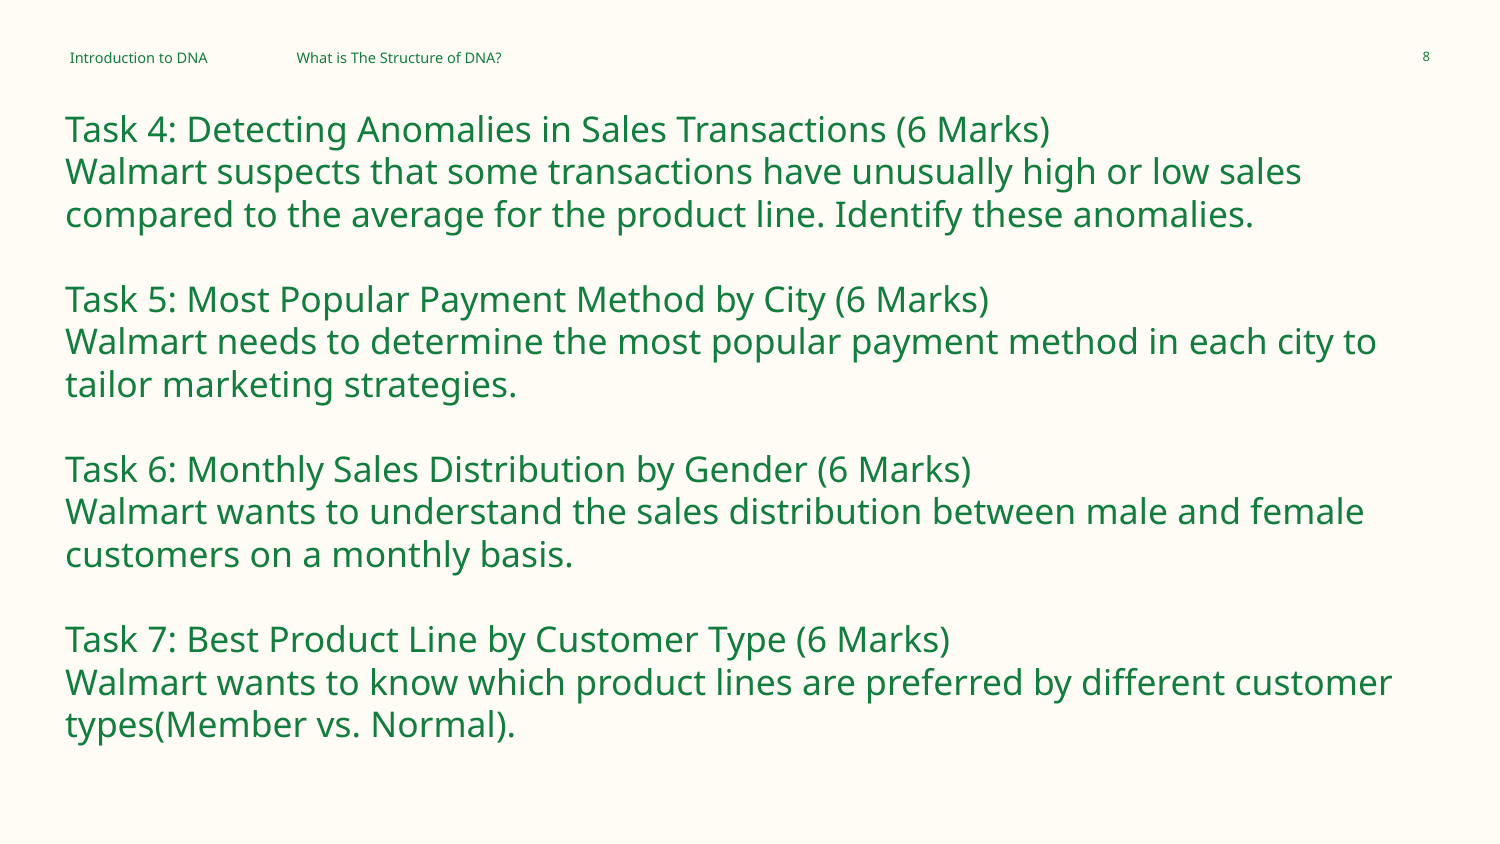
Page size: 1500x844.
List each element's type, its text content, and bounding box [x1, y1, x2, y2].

subtitle What is The Structure of DNA? [281, 33, 750, 82]
slide_number ‹#› [1355, 33, 1446, 82]
text_box Task 4: Detecting Anomalies in Sales Transactions (6 Marks) Walmart suspects that some transactions have unusually high or low sales compared to the average for the product line. Identify these anomalies. Task 5: Most Popular Payment Method by City (6 Marks) Walmart needs to determine the most popular payment method in each city to tailor marketing strategies. Task 6: Monthly Sales Distribution by Gender (6 Marks) Walmart wants to understand the sales distribution between male and female customers on a monthly basis. Task 7: Best Product Line by Customer Type (6 Marks) Walmart wants to know which product lines are preferred by different customer types(Member vs. Normal). [50, 91, 1435, 831]
subtitle Introduction to DNA [54, 33, 277, 82]
